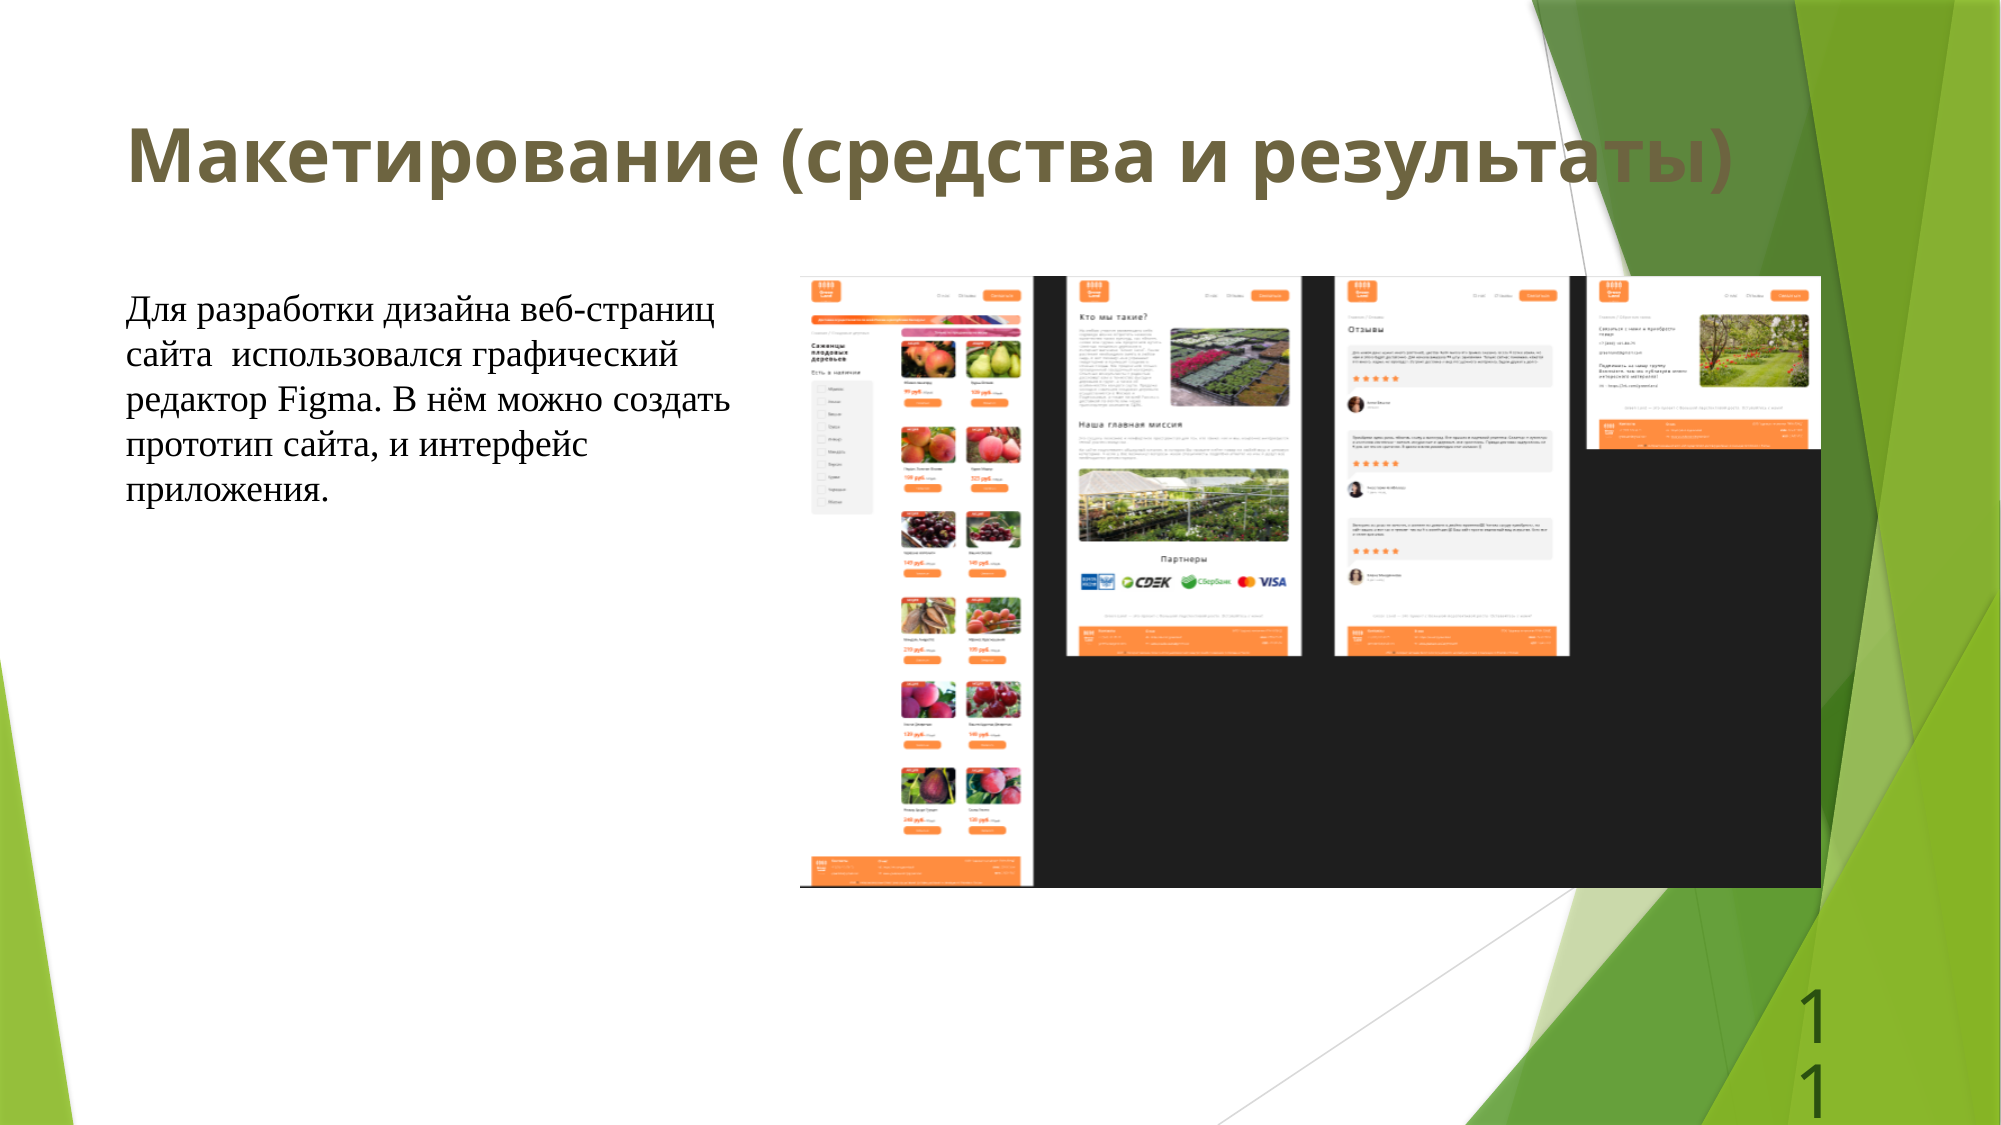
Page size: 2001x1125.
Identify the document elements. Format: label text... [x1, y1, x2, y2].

text_box 11 [1780, 989, 1893, 1050]
text_box Для разработки дизайна веб-страниц сайта использовался графический редактор Figma. В нём можно создать прототип сайта, и интерфейс приложения. [111, 276, 798, 517]
picture [799, 275, 1822, 889]
text_box Макетирование (средства и результаты) [111, 99, 1849, 230]
